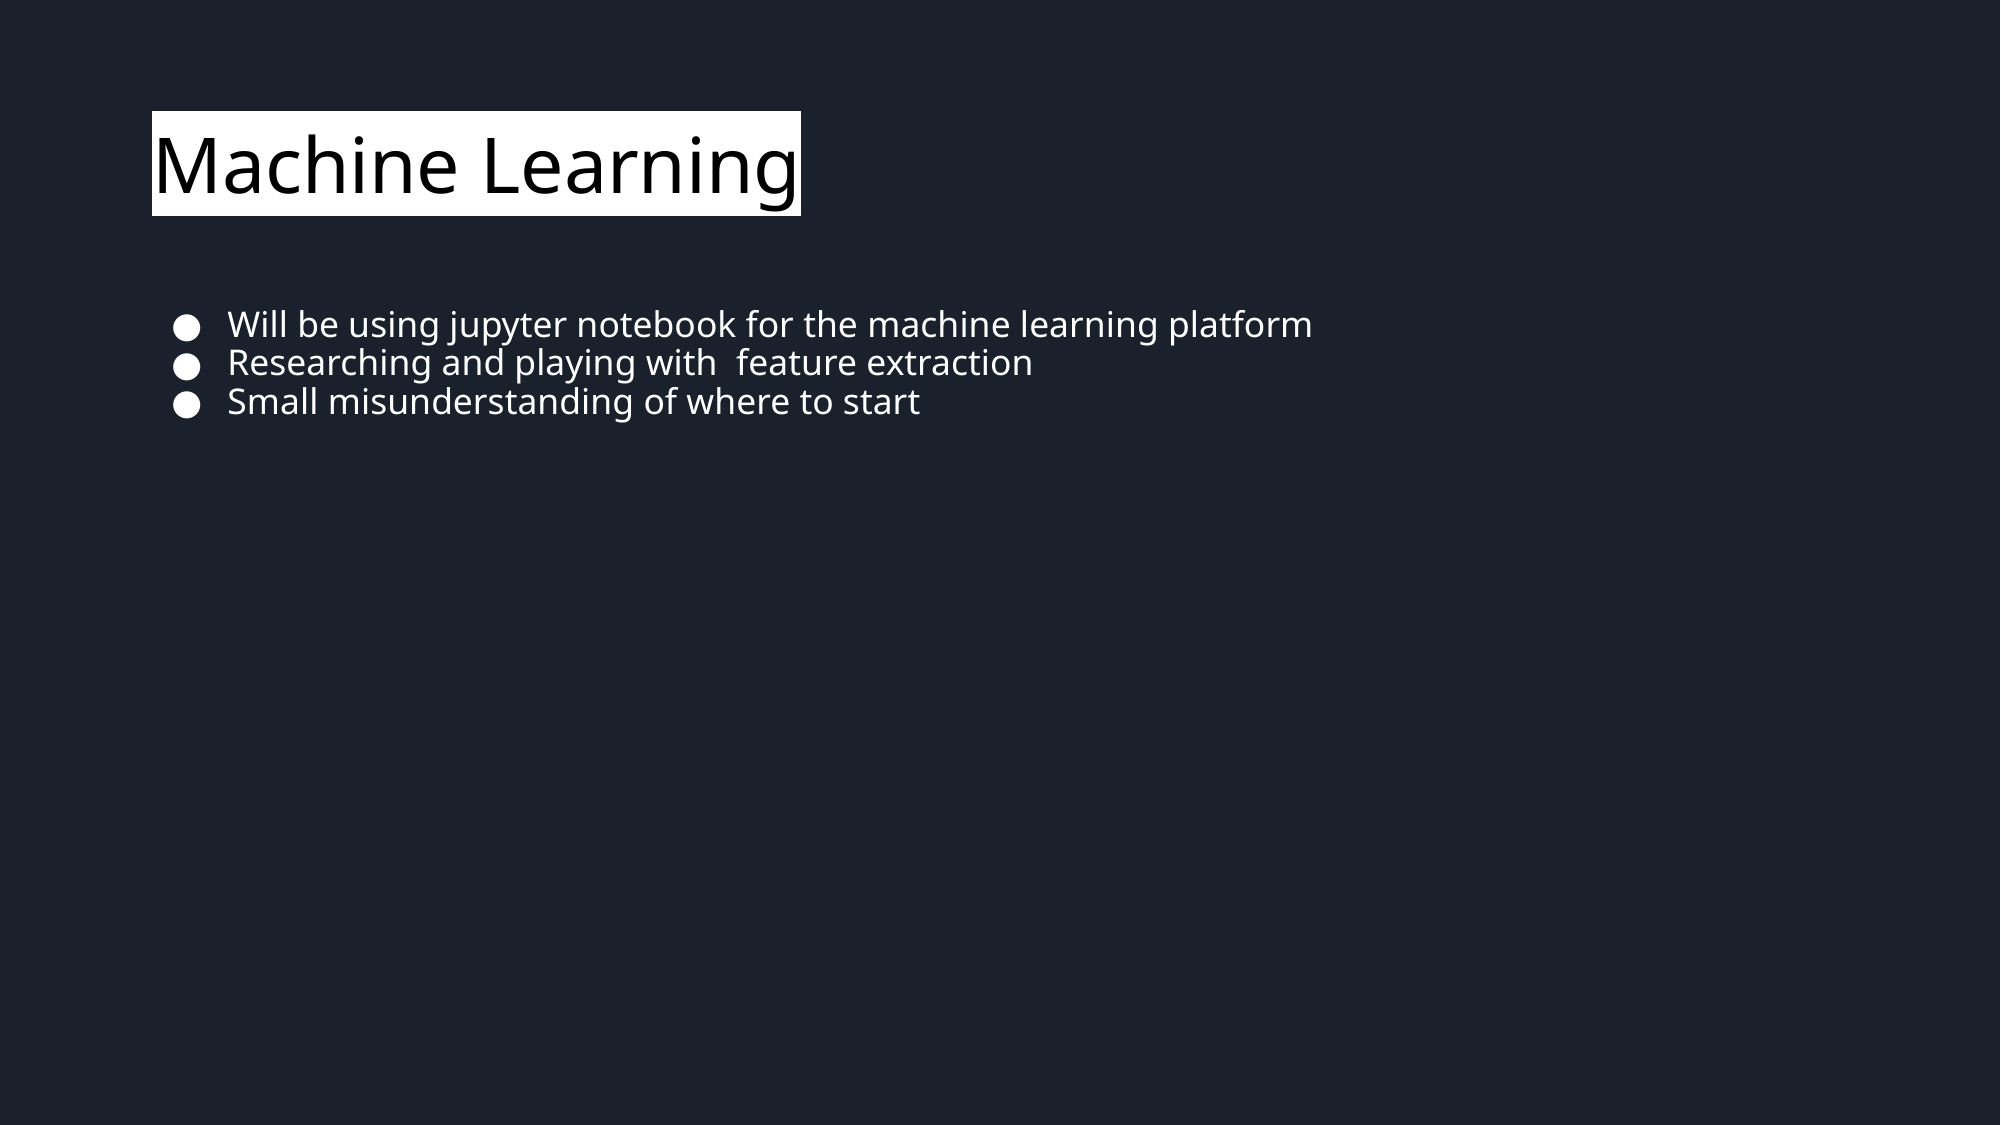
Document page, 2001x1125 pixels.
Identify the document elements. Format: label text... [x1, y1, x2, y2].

title Machine Learning [137, 59, 1863, 278]
list Will be using jupyter notebook for the machine learning platform Researching and playing with feature extraction Small misunderstanding of where to start [137, 299, 1863, 1014]
